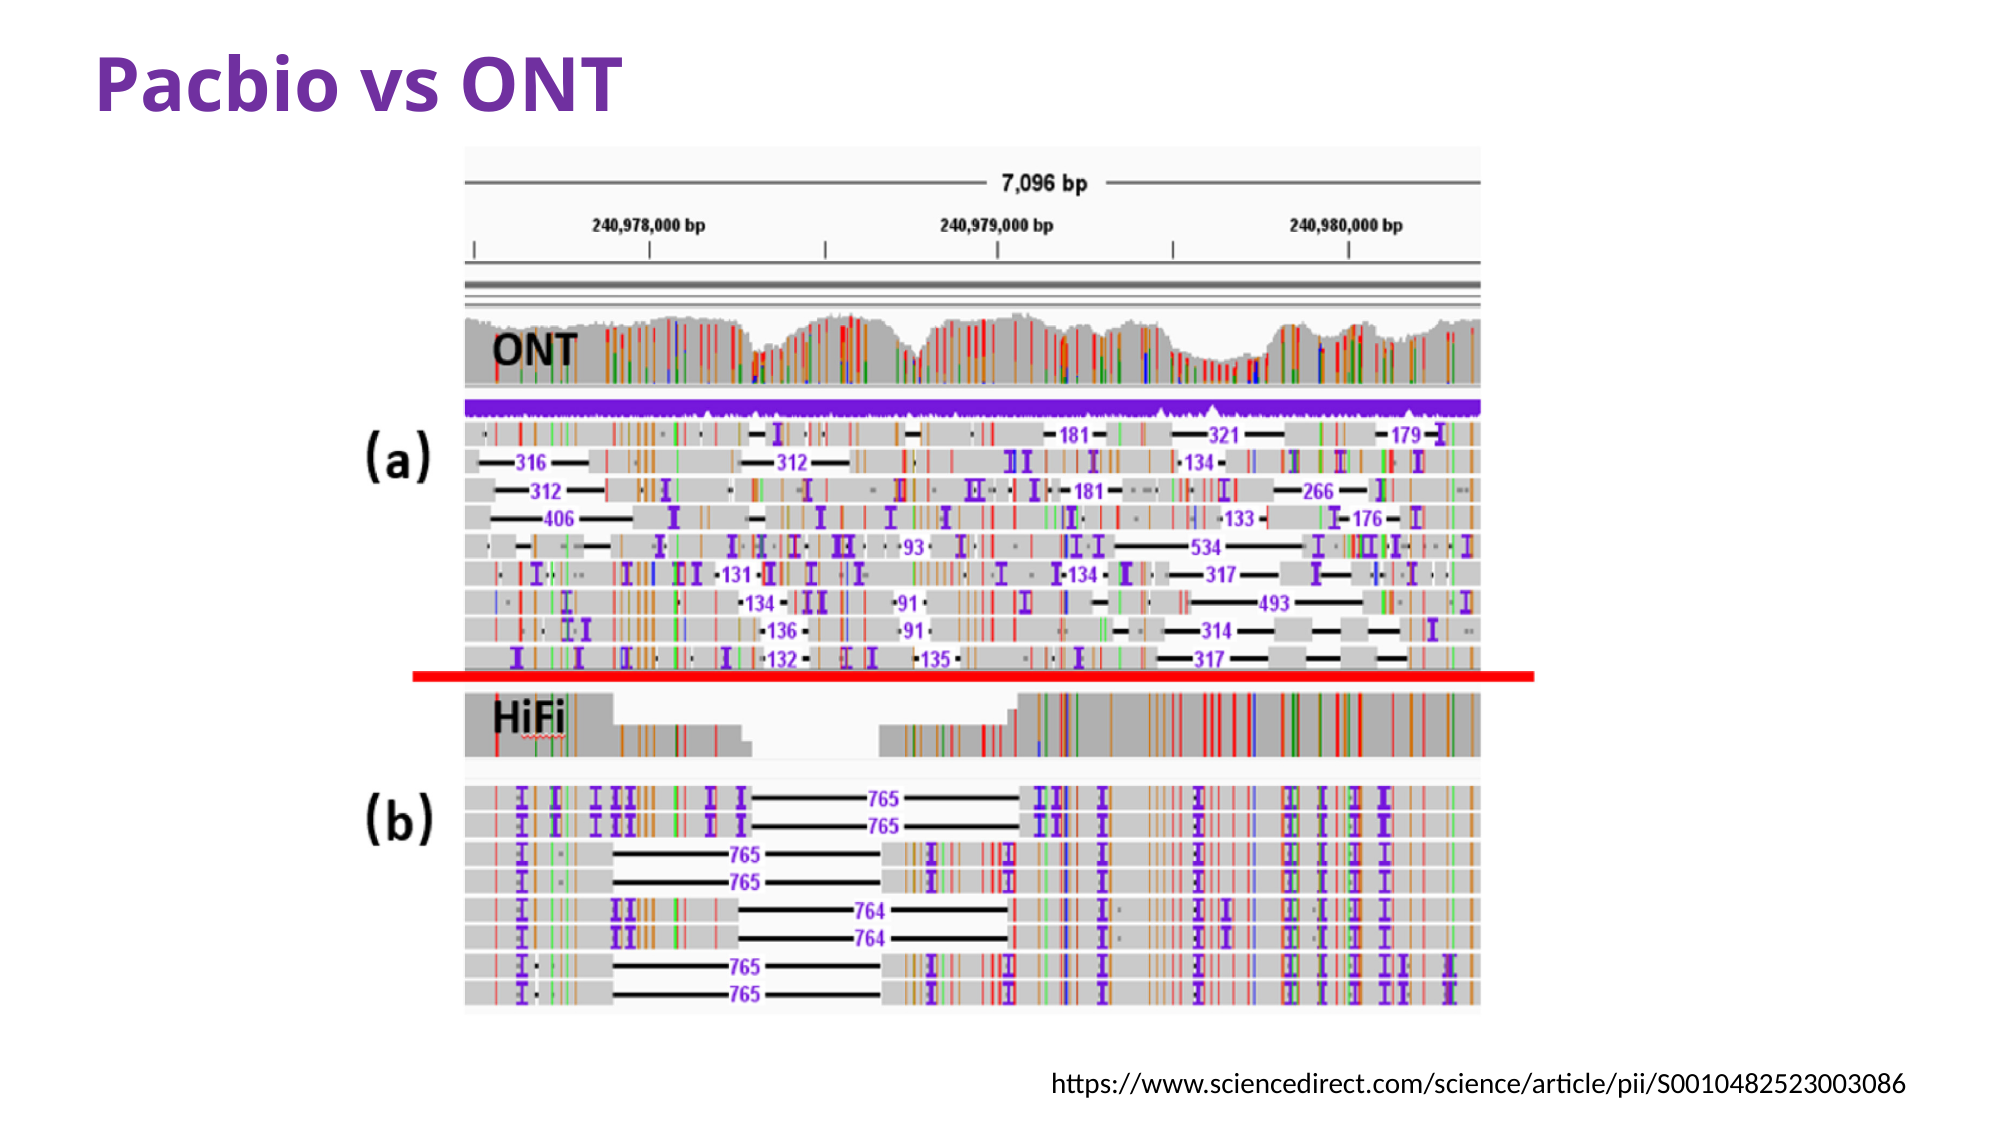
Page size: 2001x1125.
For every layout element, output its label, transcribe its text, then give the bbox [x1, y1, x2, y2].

picture [362, 144, 1539, 1019]
title Pacbio vs ONT [78, 29, 1922, 145]
text_box https://www.sciencedirect.com/science/article/pii/S0010482523003086 [298, 1057, 1922, 1107]
